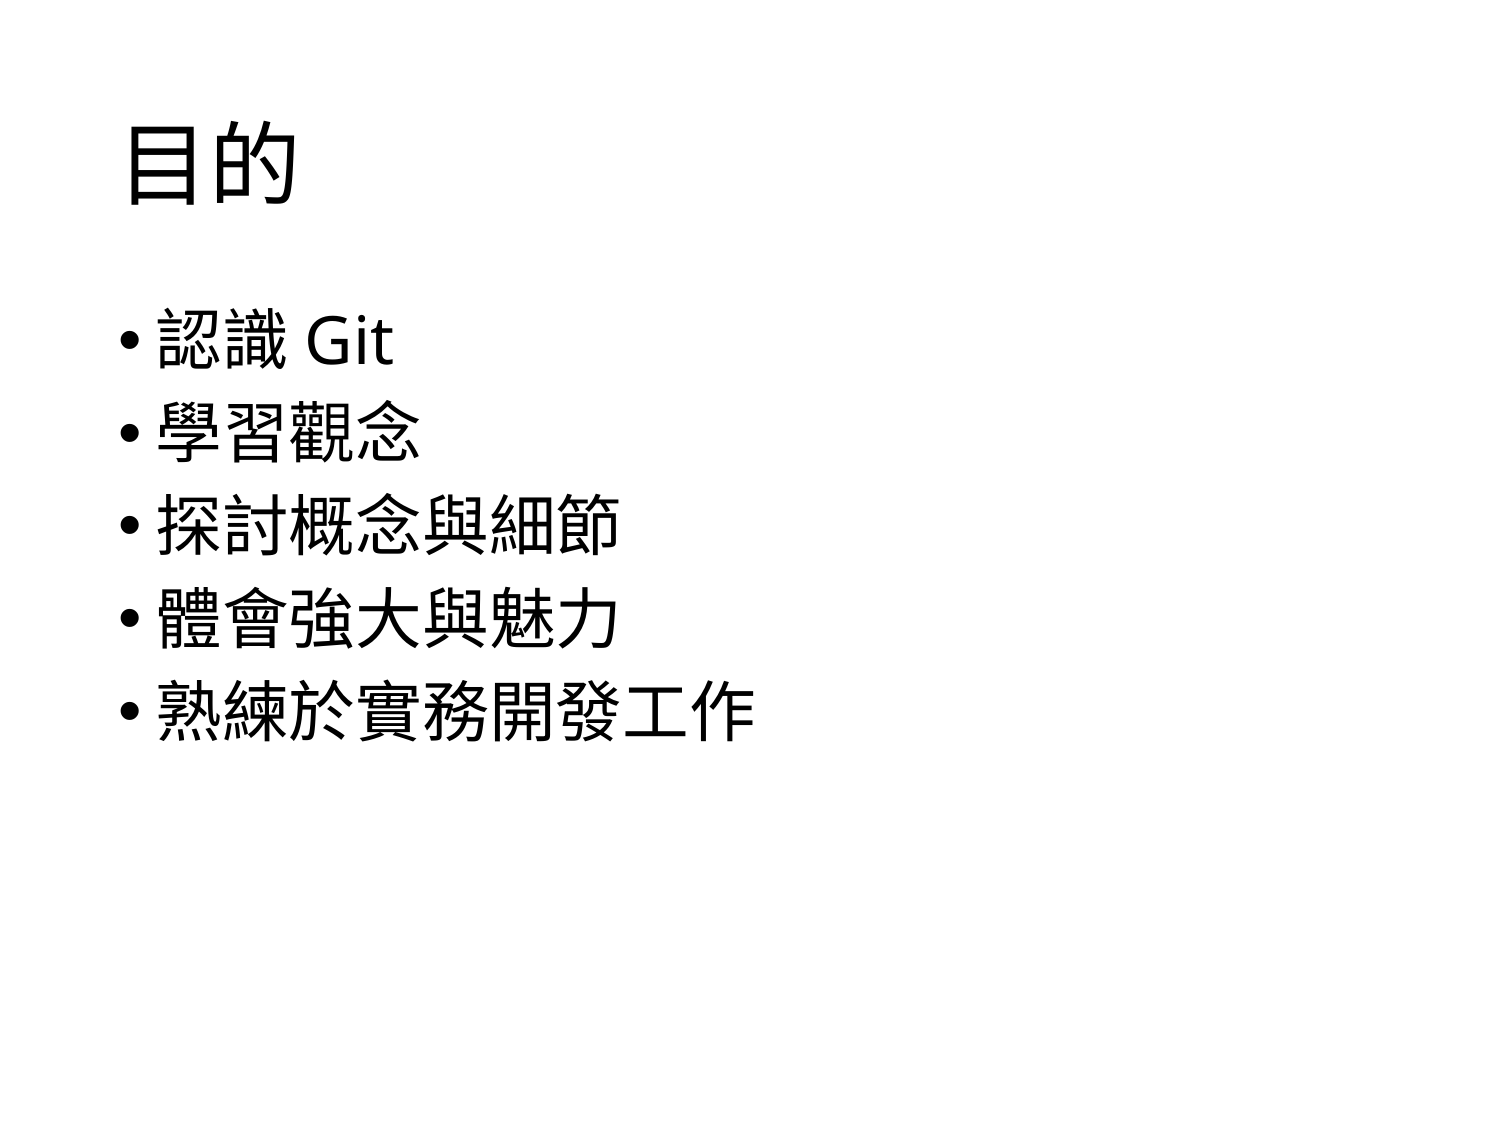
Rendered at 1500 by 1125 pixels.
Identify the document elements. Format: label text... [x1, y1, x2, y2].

text_box 認識Git 學習觀念 探討概念與細節 體會強大與魅力 熟練於實務開發工作 [103, 299, 1397, 1013]
text_box 目的 [103, 59, 1397, 277]
